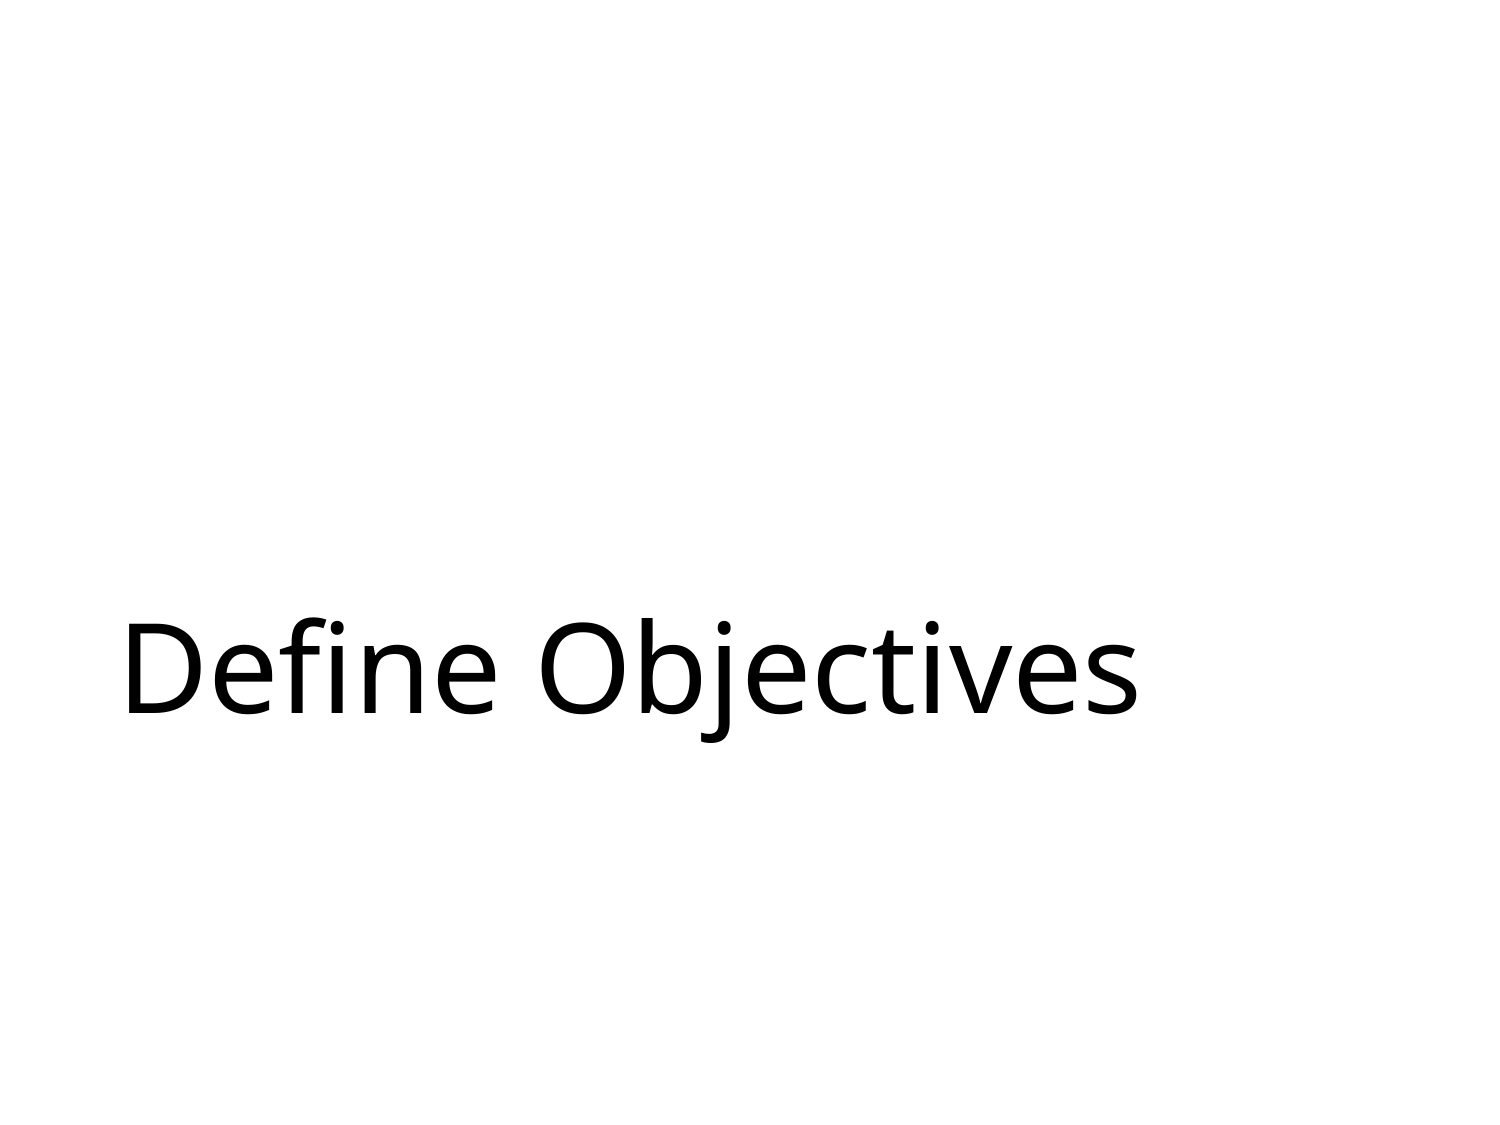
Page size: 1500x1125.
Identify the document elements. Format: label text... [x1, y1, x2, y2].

title Define Objectives [102, 280, 1397, 749]
